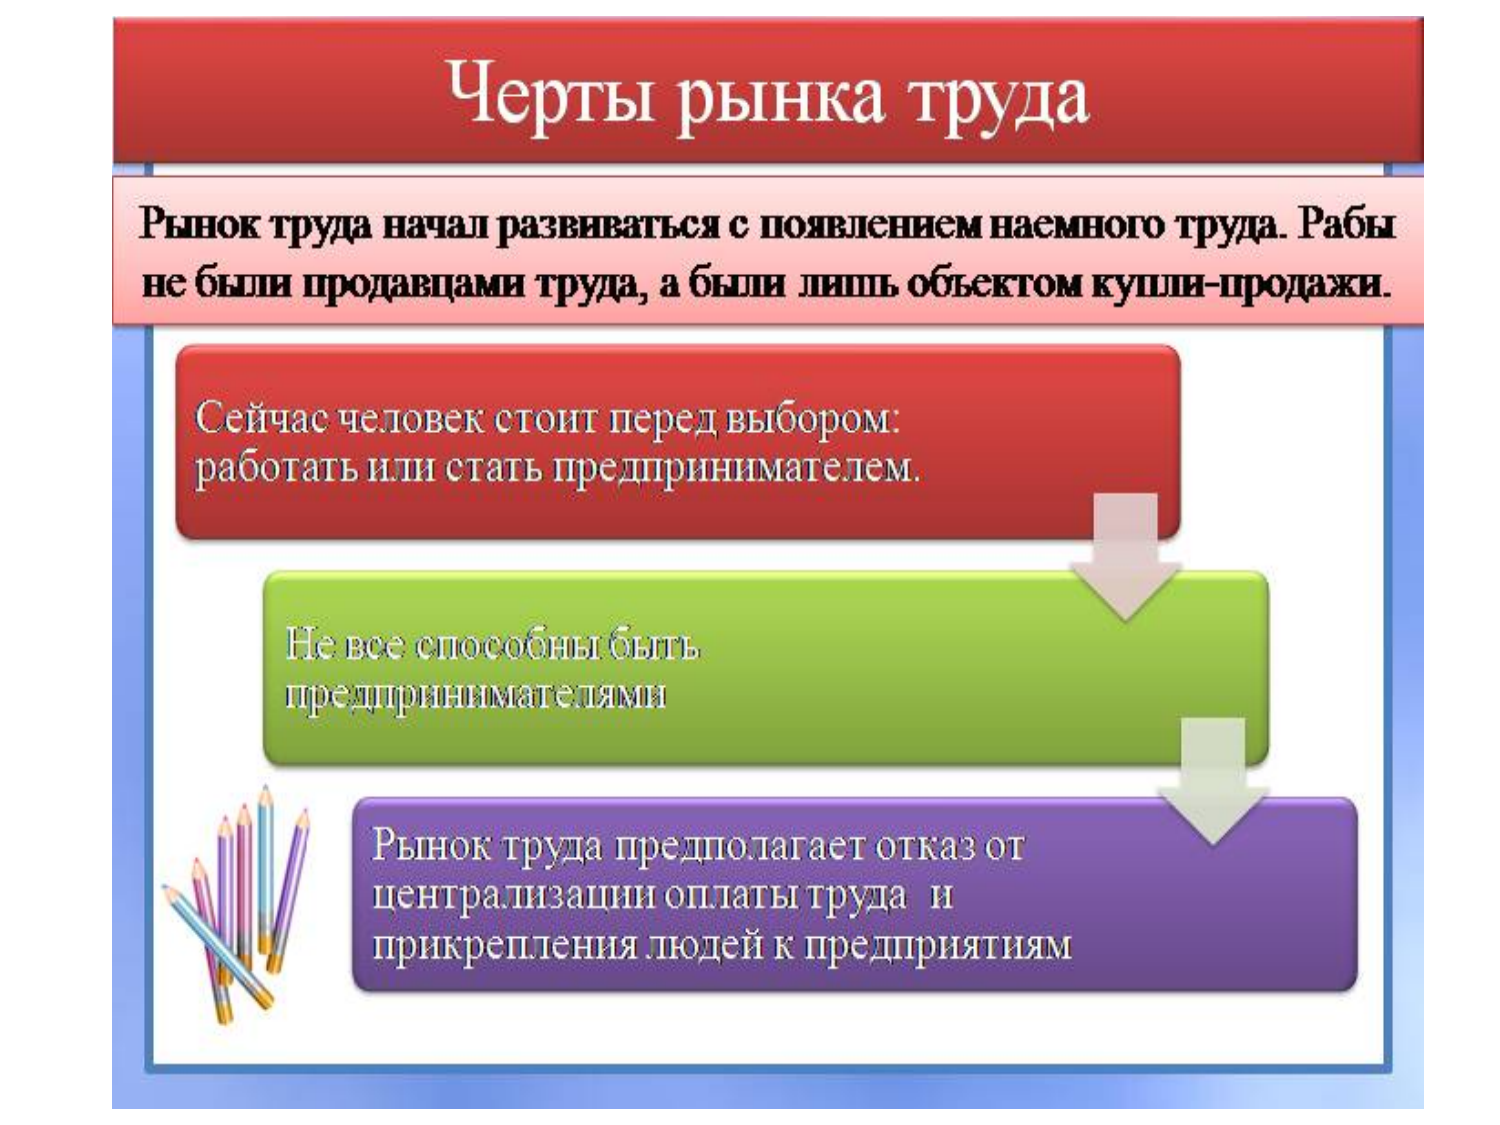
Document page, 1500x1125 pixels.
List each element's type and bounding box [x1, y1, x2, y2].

picture [111, 16, 1424, 1109]
